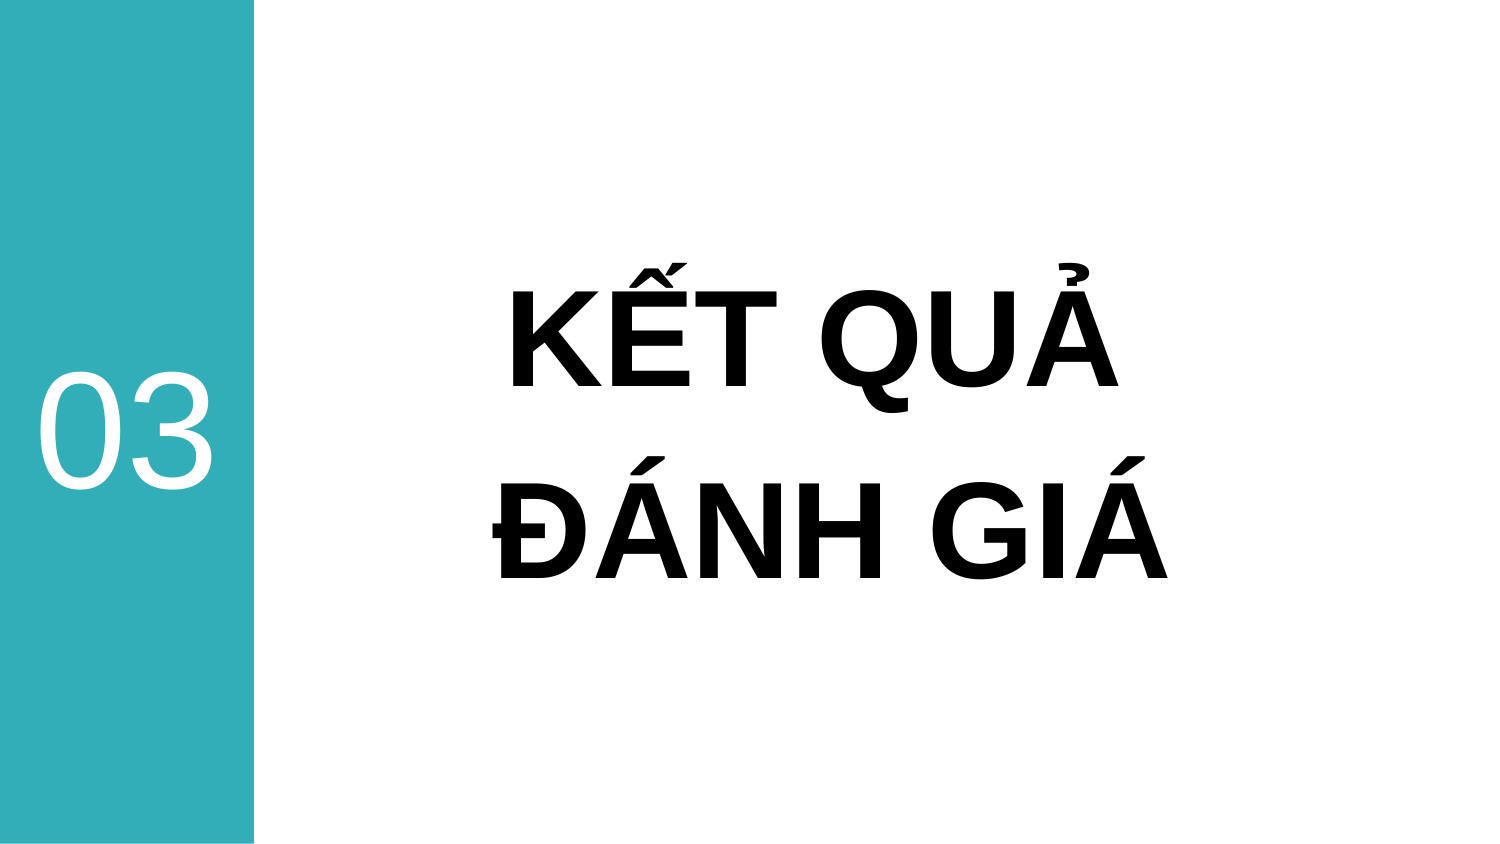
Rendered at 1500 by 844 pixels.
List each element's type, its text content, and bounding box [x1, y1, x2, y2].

text_box 03 [0, 0, 256, 844]
list KẾT QUẢ ĐÁNH GIÁ [383, 244, 1282, 611]
